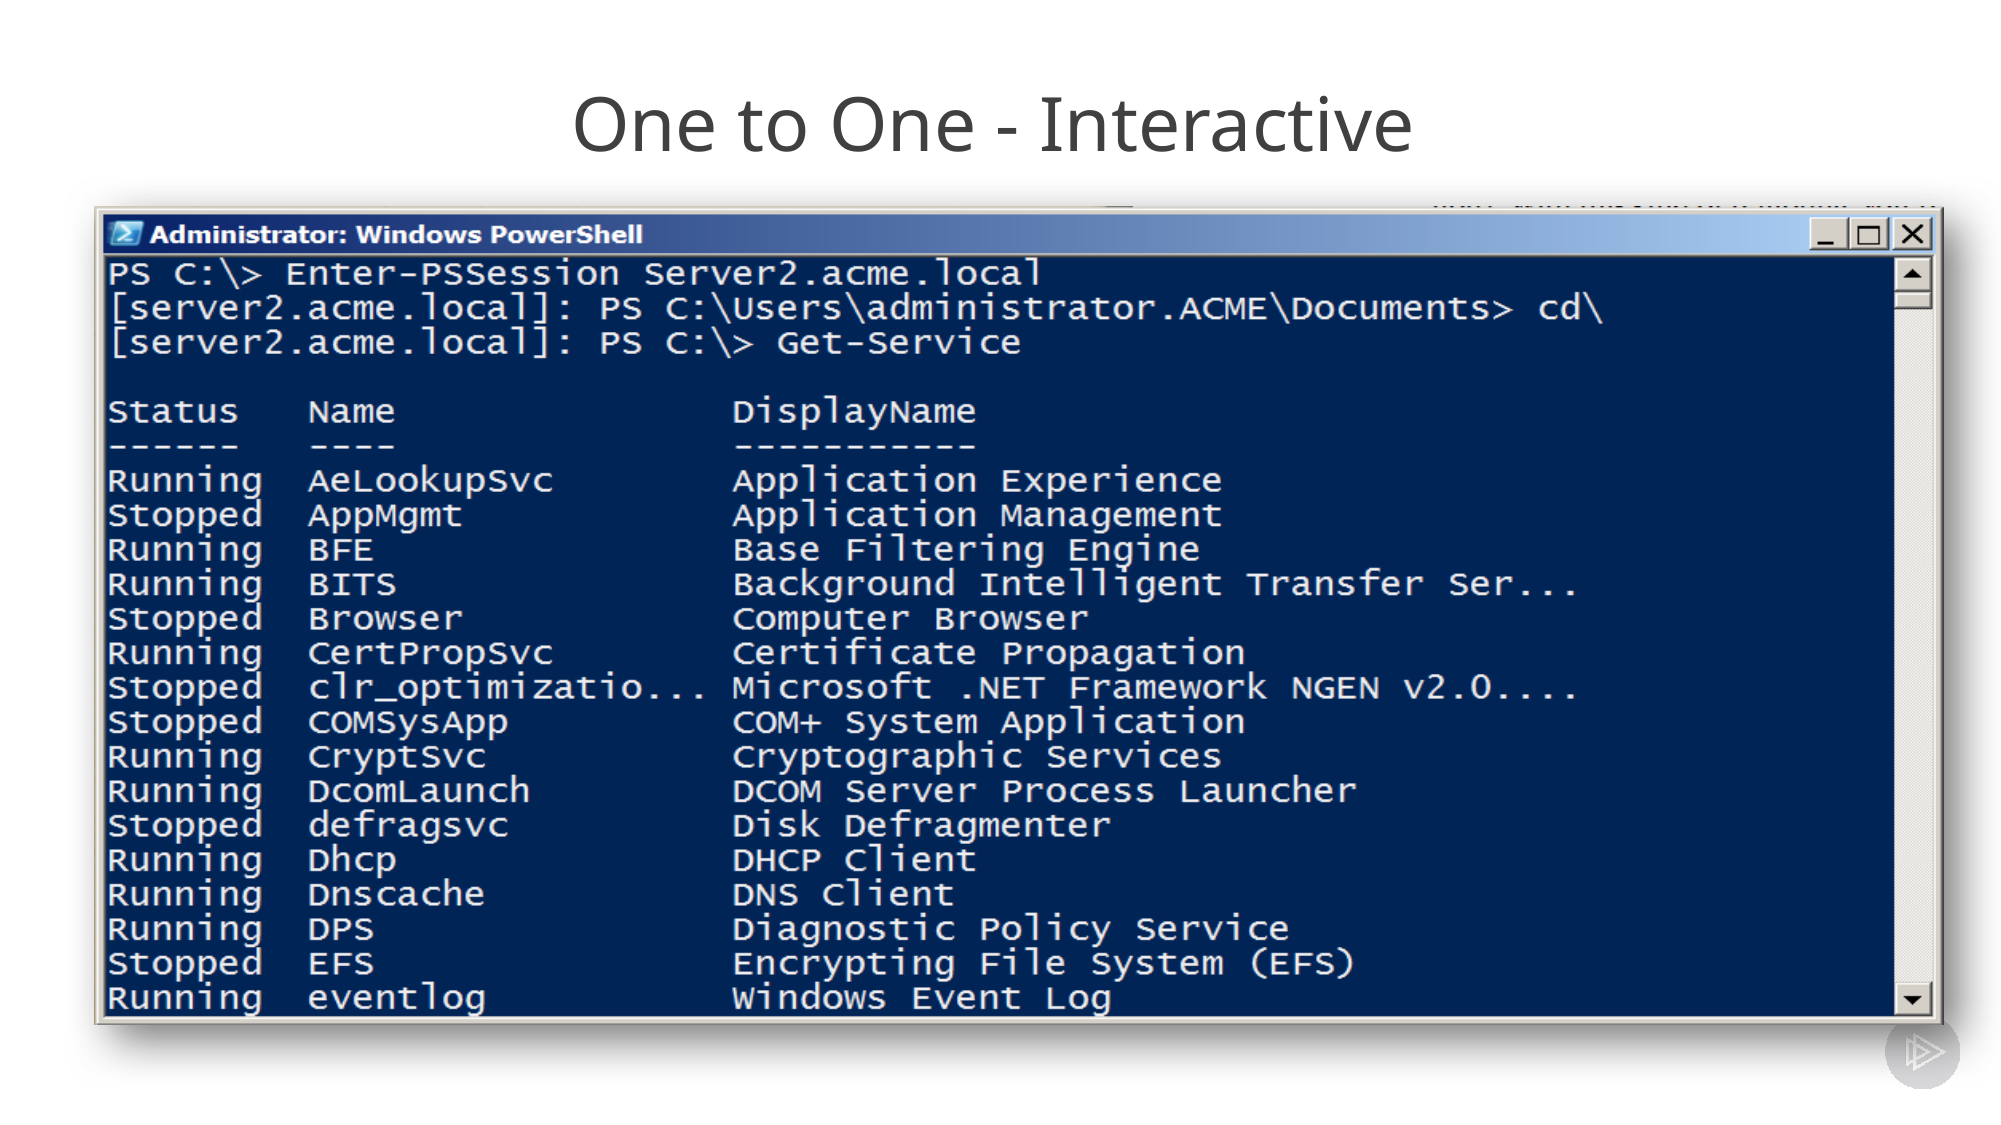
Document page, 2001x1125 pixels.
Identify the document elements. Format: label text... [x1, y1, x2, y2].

title One to One - Interactive [115, 82, 1885, 155]
picture [94, 206, 1944, 1025]
